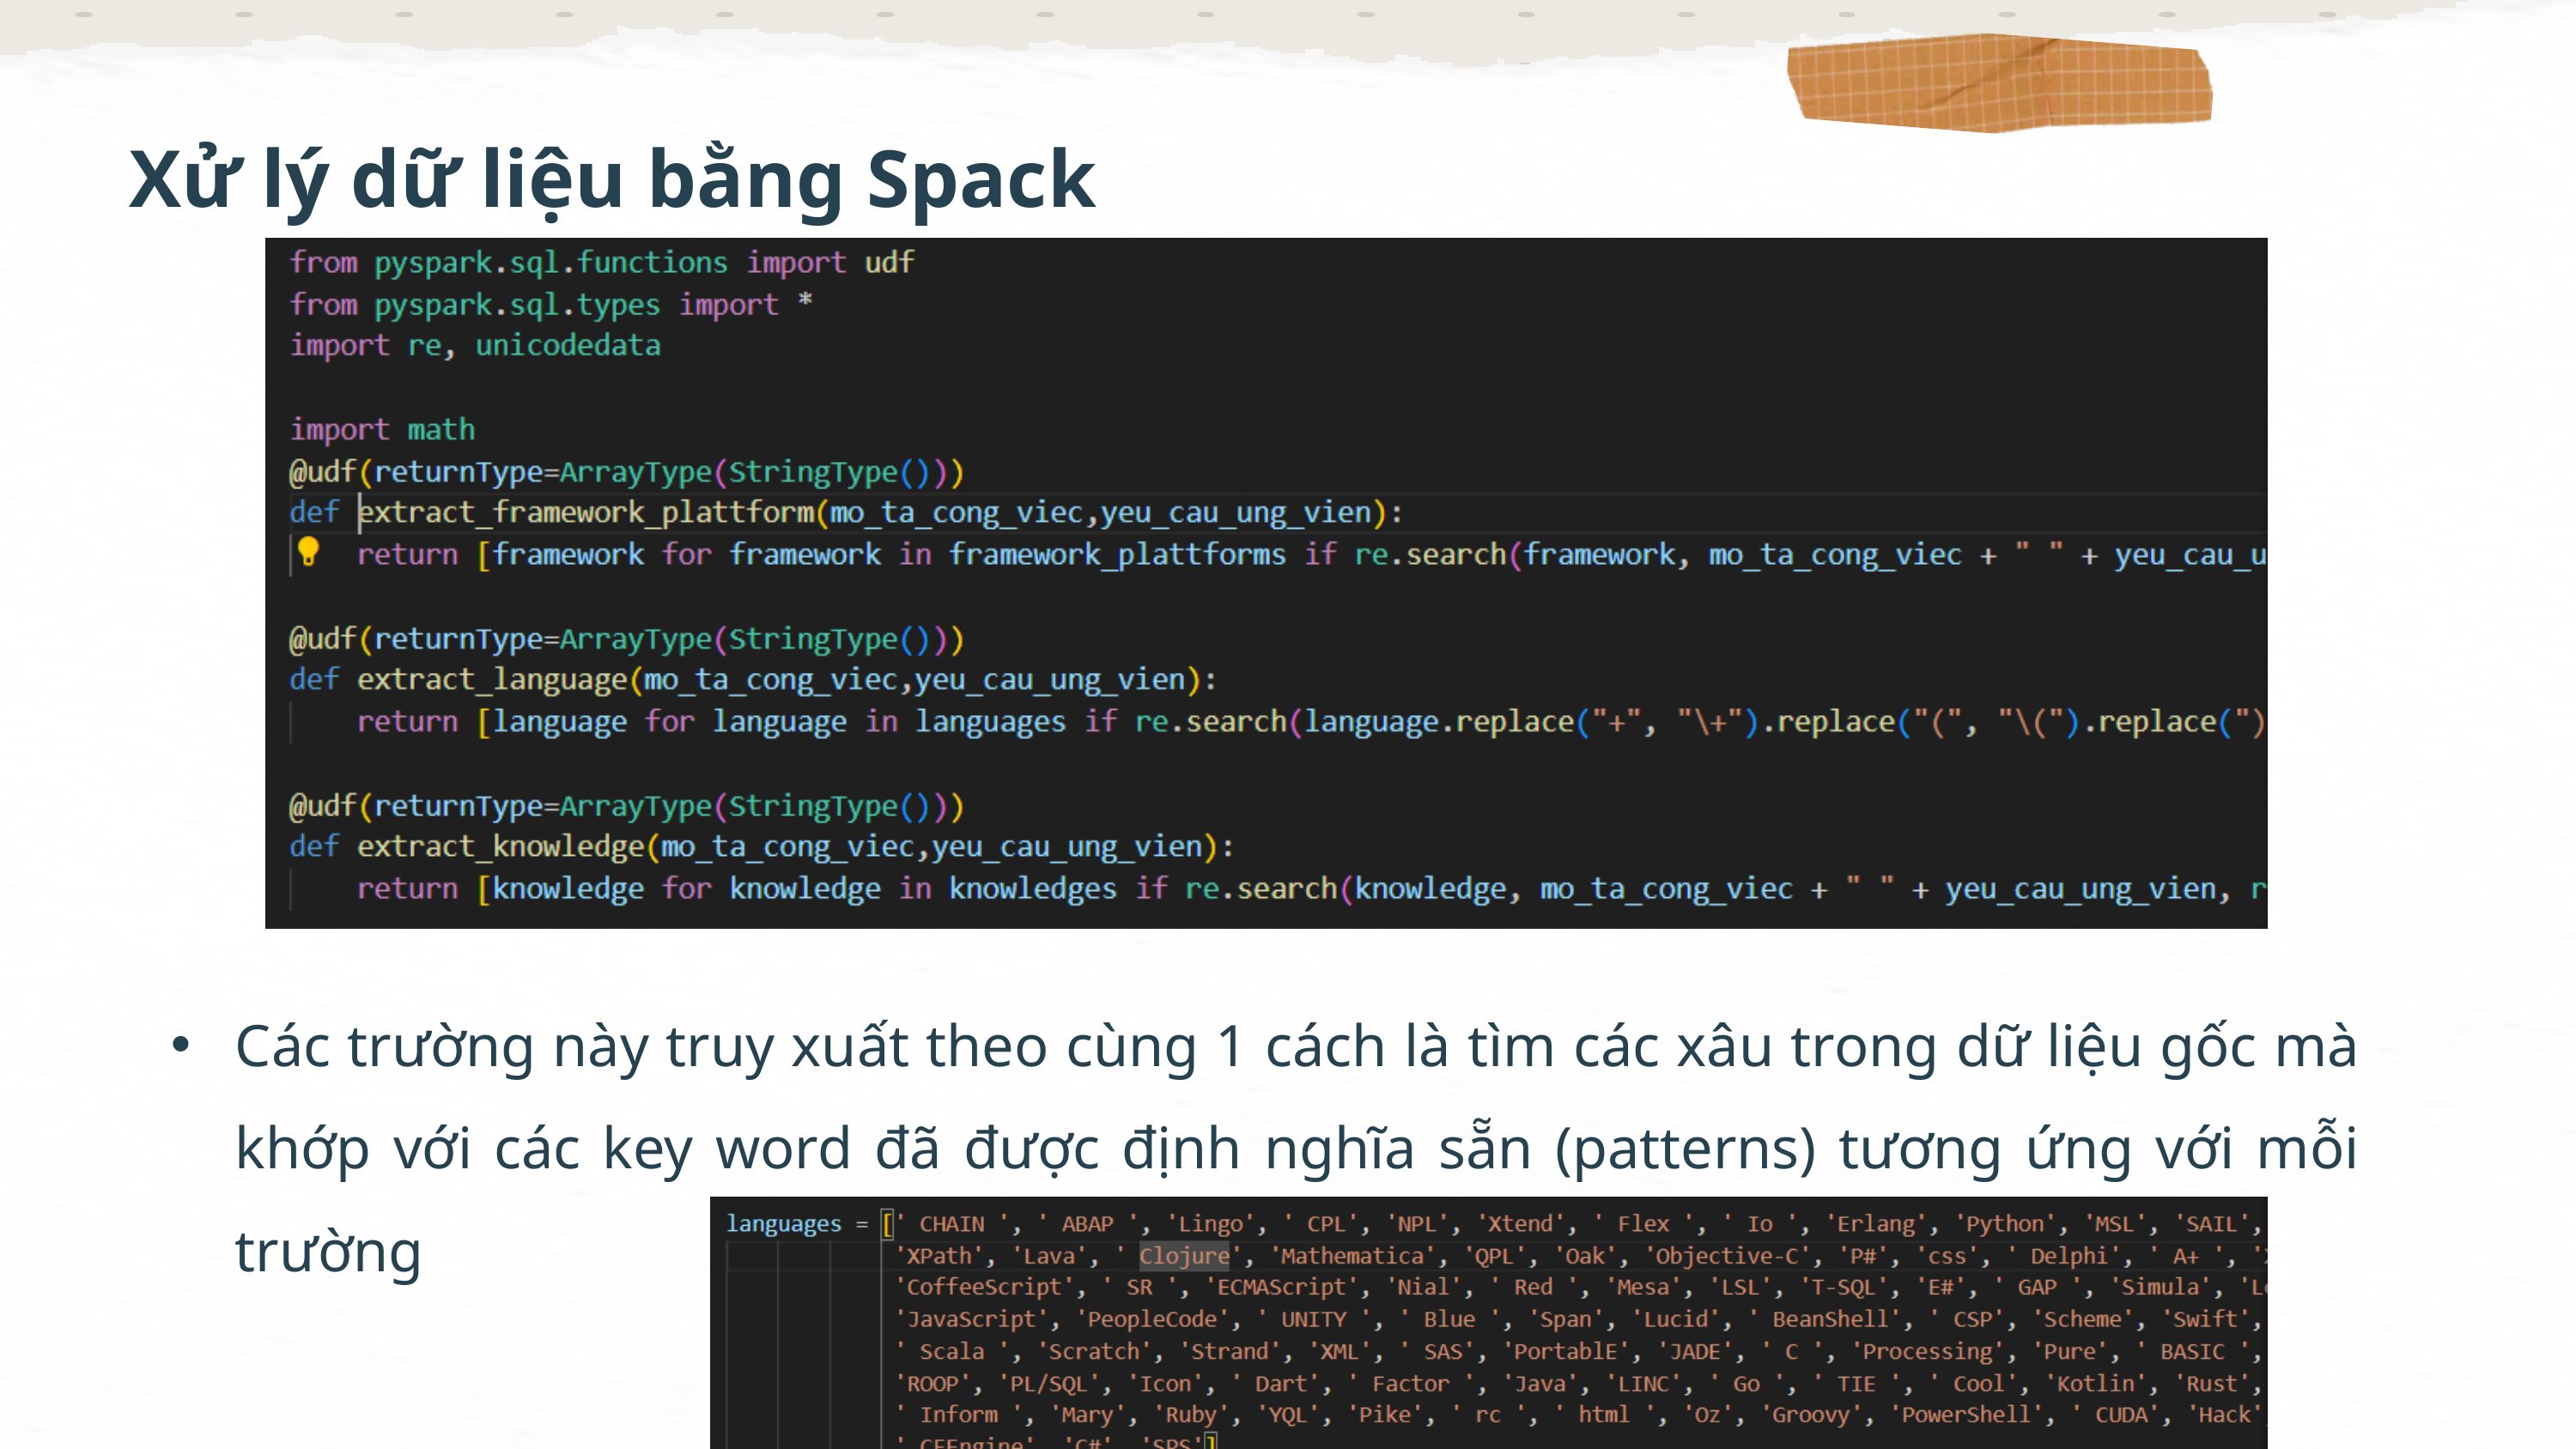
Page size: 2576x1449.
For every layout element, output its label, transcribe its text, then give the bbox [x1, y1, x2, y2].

text_box [1783, 17, 2217, 151]
text_box Các trường này truy xuất theo cùng 1 cách là tìm các xâu trong dữ liệu gốc mà khớp với các key word đã được định nghĩa sẵn (patterns) tương ứng với mỗi trường [170, 974, 2362, 1284]
text_box Xử lý dữ liệu bằng Spack [129, 148, 1267, 223]
picture [265, 238, 2268, 929]
text_box Apache Spark [98, 112, 471, 173]
text_box [0, 0, 2576, 1449]
picture [710, 1196, 2268, 1449]
